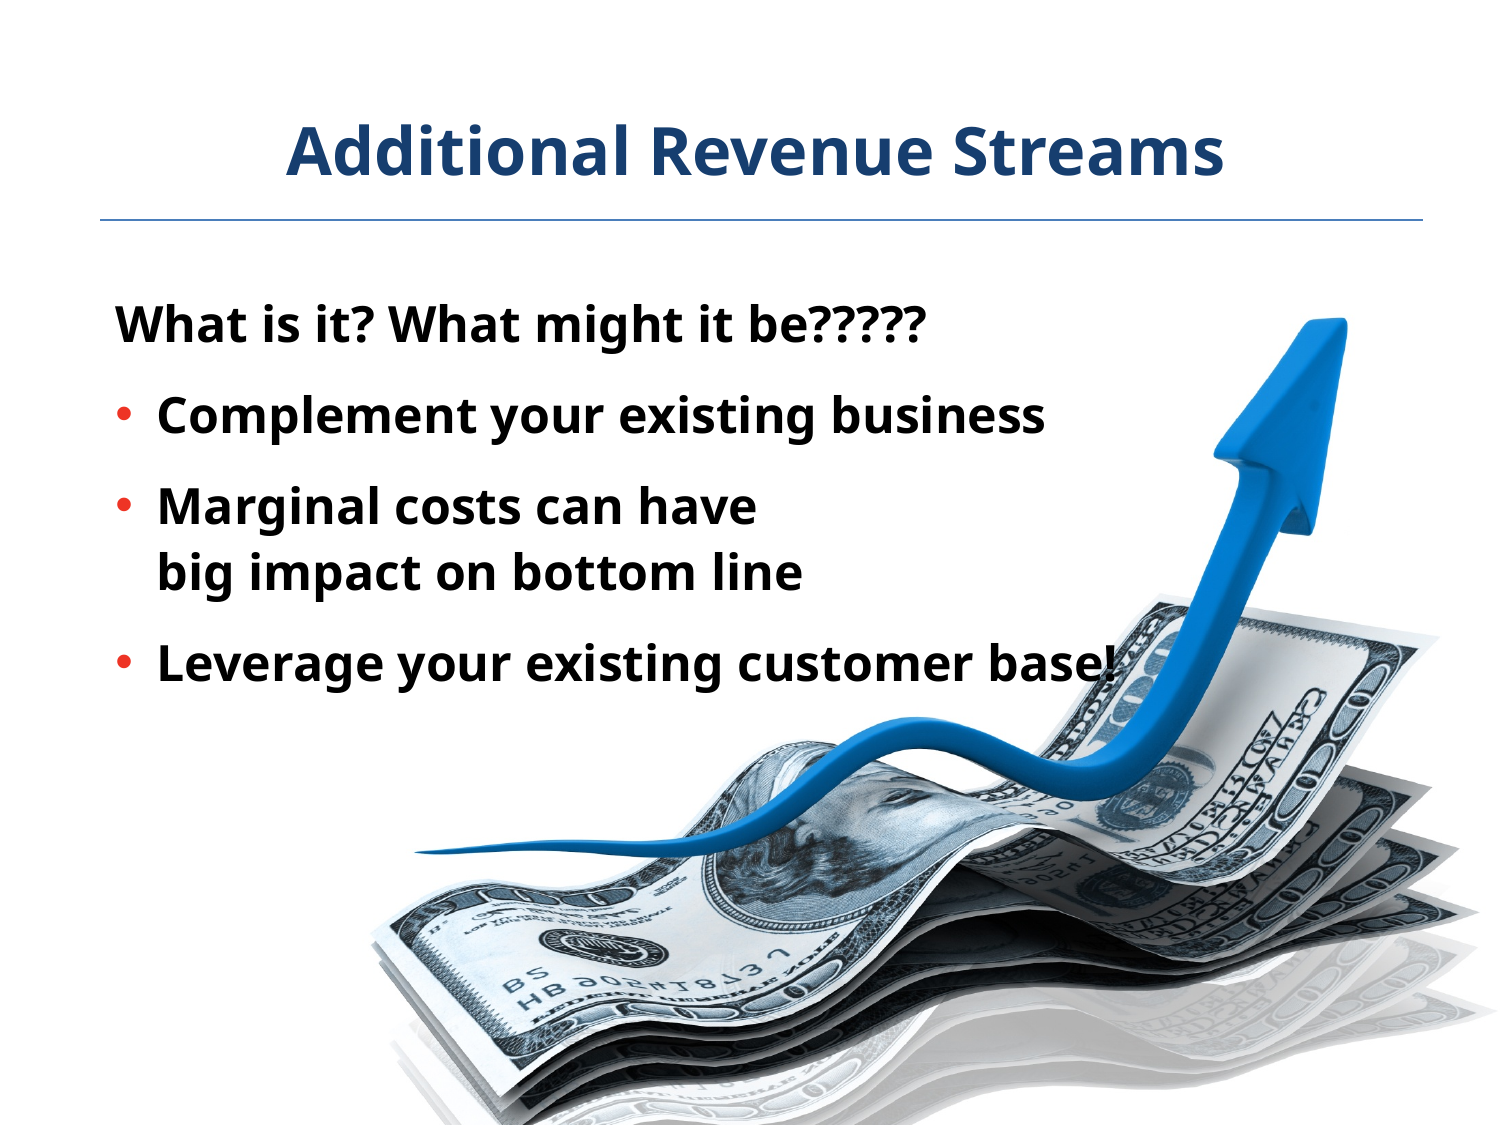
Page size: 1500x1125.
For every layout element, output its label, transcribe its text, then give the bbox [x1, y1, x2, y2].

picture [241, 247, 1500, 1125]
text_box Additional Revenue Streams [88, 101, 1424, 268]
text_box What is it? What might it be????? Complement your existing business Marginal costs can have big impact on bottom line Leverage your existing customer base! [100, 278, 236, 1000]
